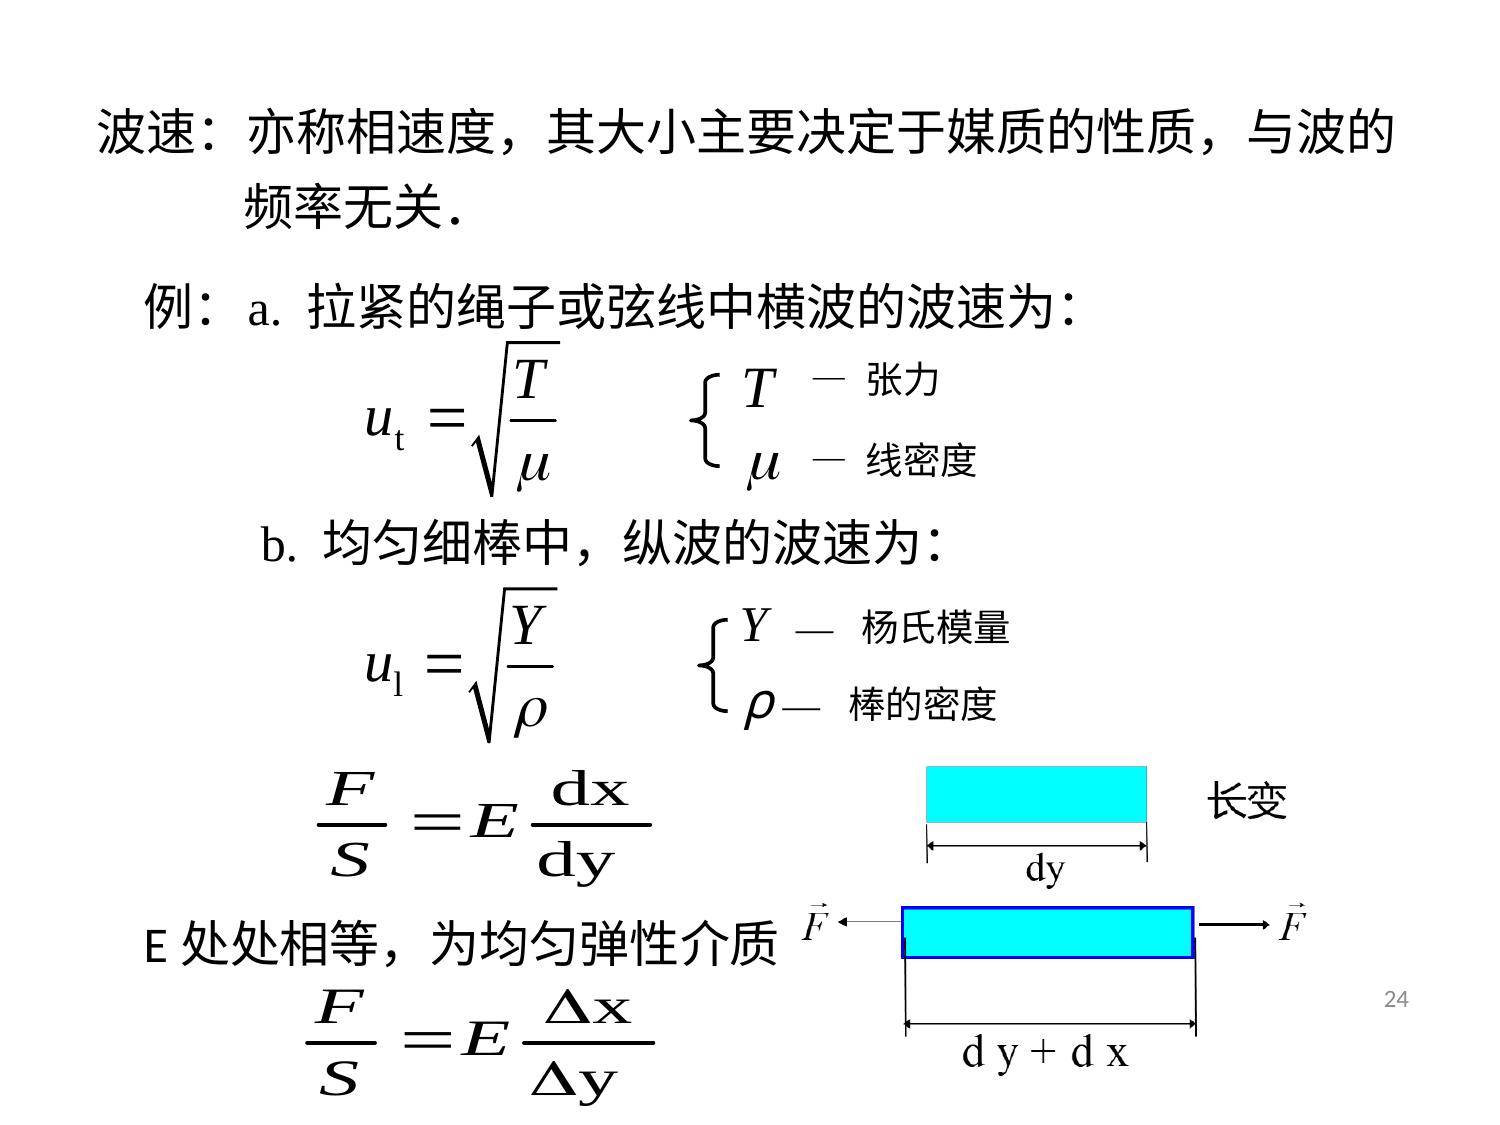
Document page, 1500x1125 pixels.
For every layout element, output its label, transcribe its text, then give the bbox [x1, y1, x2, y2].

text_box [362, 334, 565, 502]
slide_number 24 [1322, 967, 1425, 1028]
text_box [301, 980, 662, 1113]
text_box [362, 581, 563, 749]
text_box 例： [128, 253, 377, 343]
text_box b. 均匀细棒中，纵波的波速为： [246, 489, 988, 580]
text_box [690, 348, 1097, 505]
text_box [312, 762, 658, 894]
text_box a. 拉紧的绳子或弦线中横波的波速为： [377, 253, 1158, 343]
picture [795, 762, 1318, 1080]
text_box 波速：亦称相速度，其大小主要决定于媒质的性质，与波的频率无关． [81, 78, 1419, 243]
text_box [698, 583, 1024, 738]
text_box E处处相等，为均匀弹性介质 [128, 904, 790, 980]
